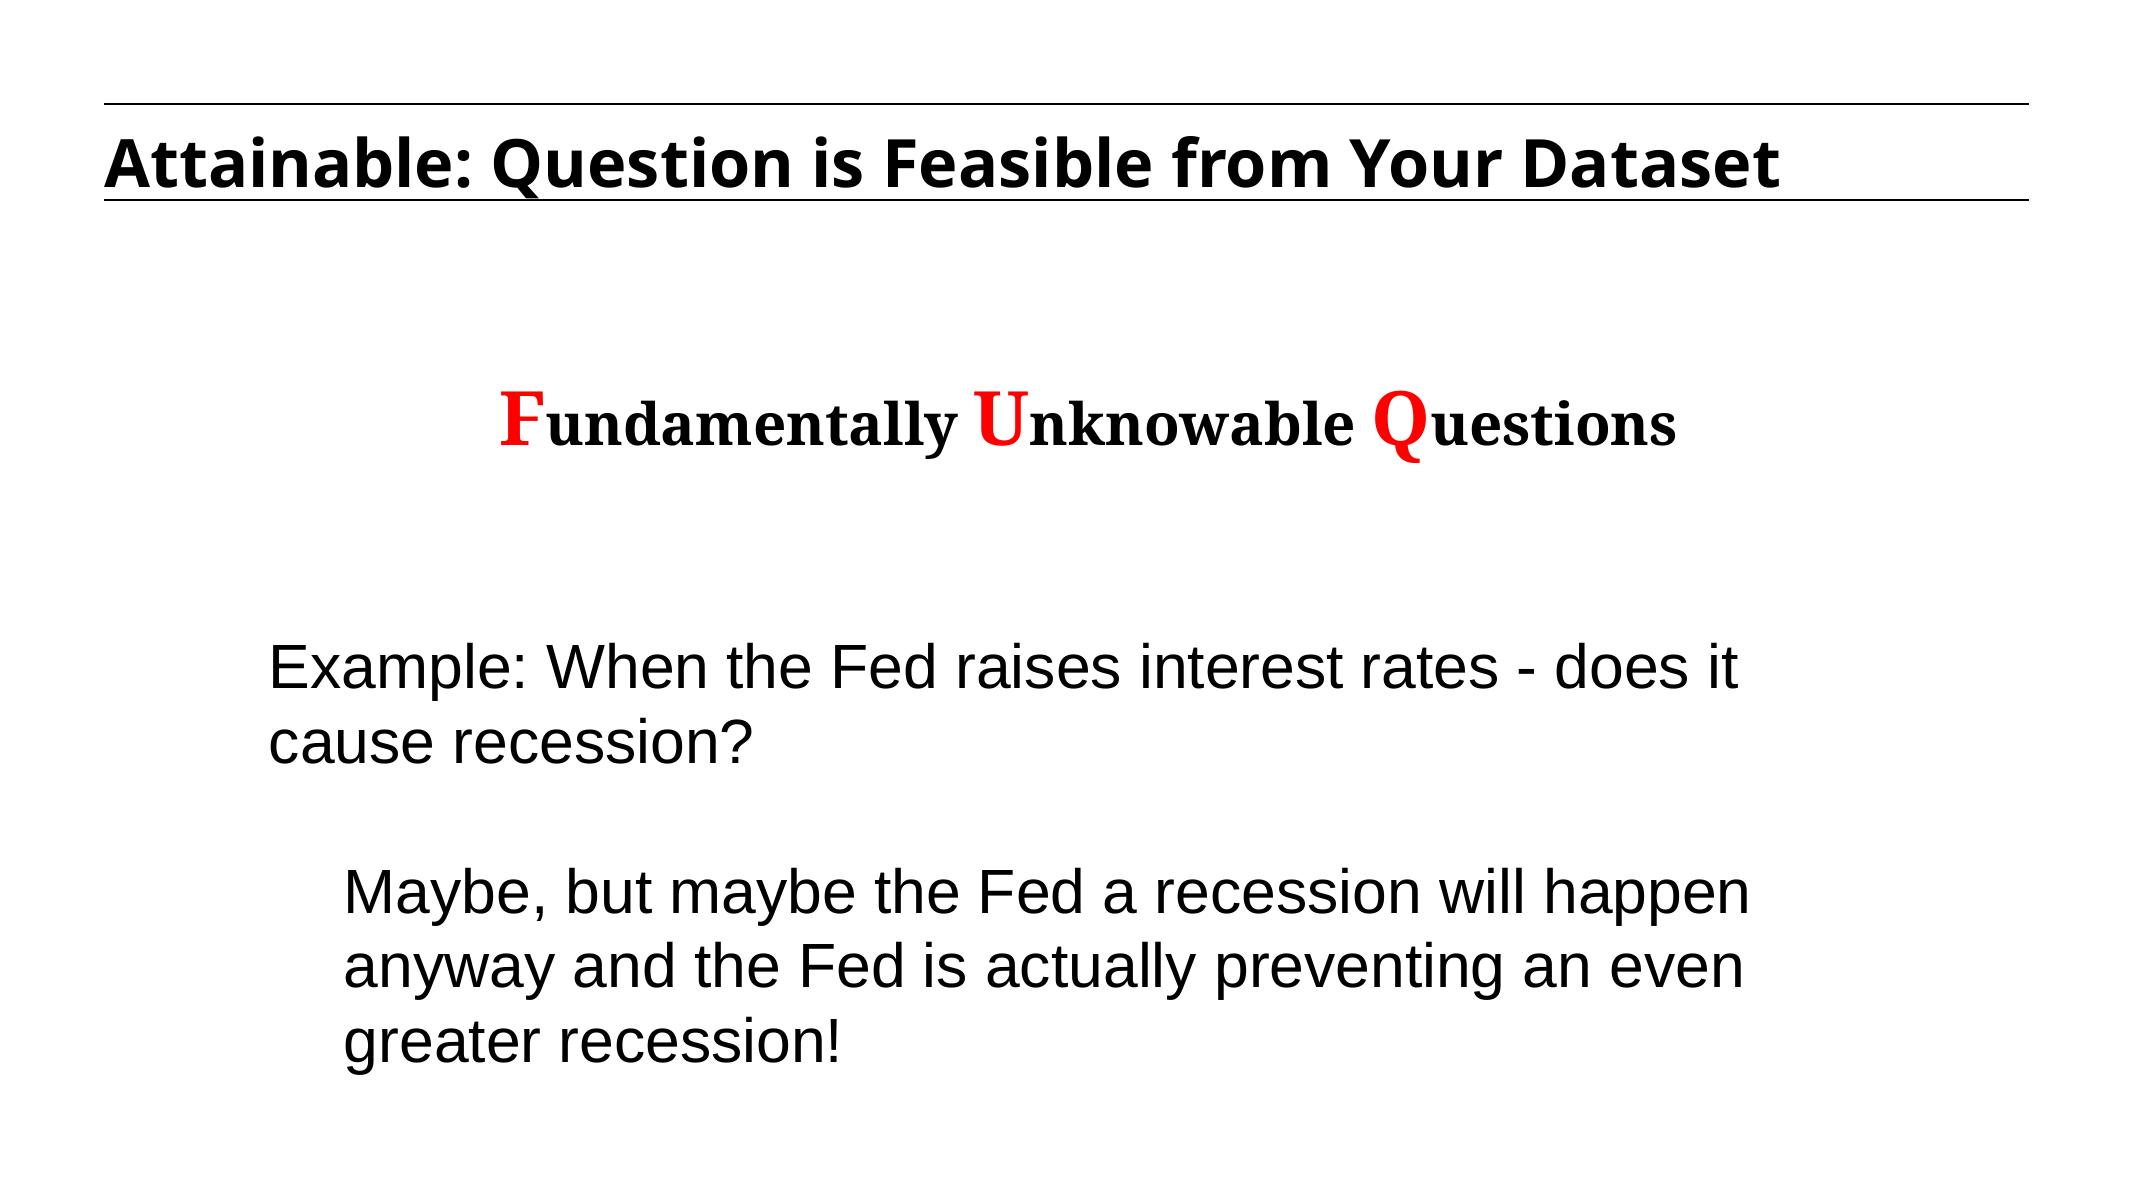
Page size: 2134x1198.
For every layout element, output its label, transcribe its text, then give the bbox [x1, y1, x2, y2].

text_box Fundamentally Unknowable Questions [286, 355, 1891, 479]
text_box Example: When the Fed raises interest rates - does it cause recession? Maybe, but maybe the Fed a recession will happen anyway and the Fed is actually preventing an even greater recession! [254, 610, 1880, 808]
text_box Attainable: Question is Feasible from Your Dataset [104, 120, 1874, 192]
